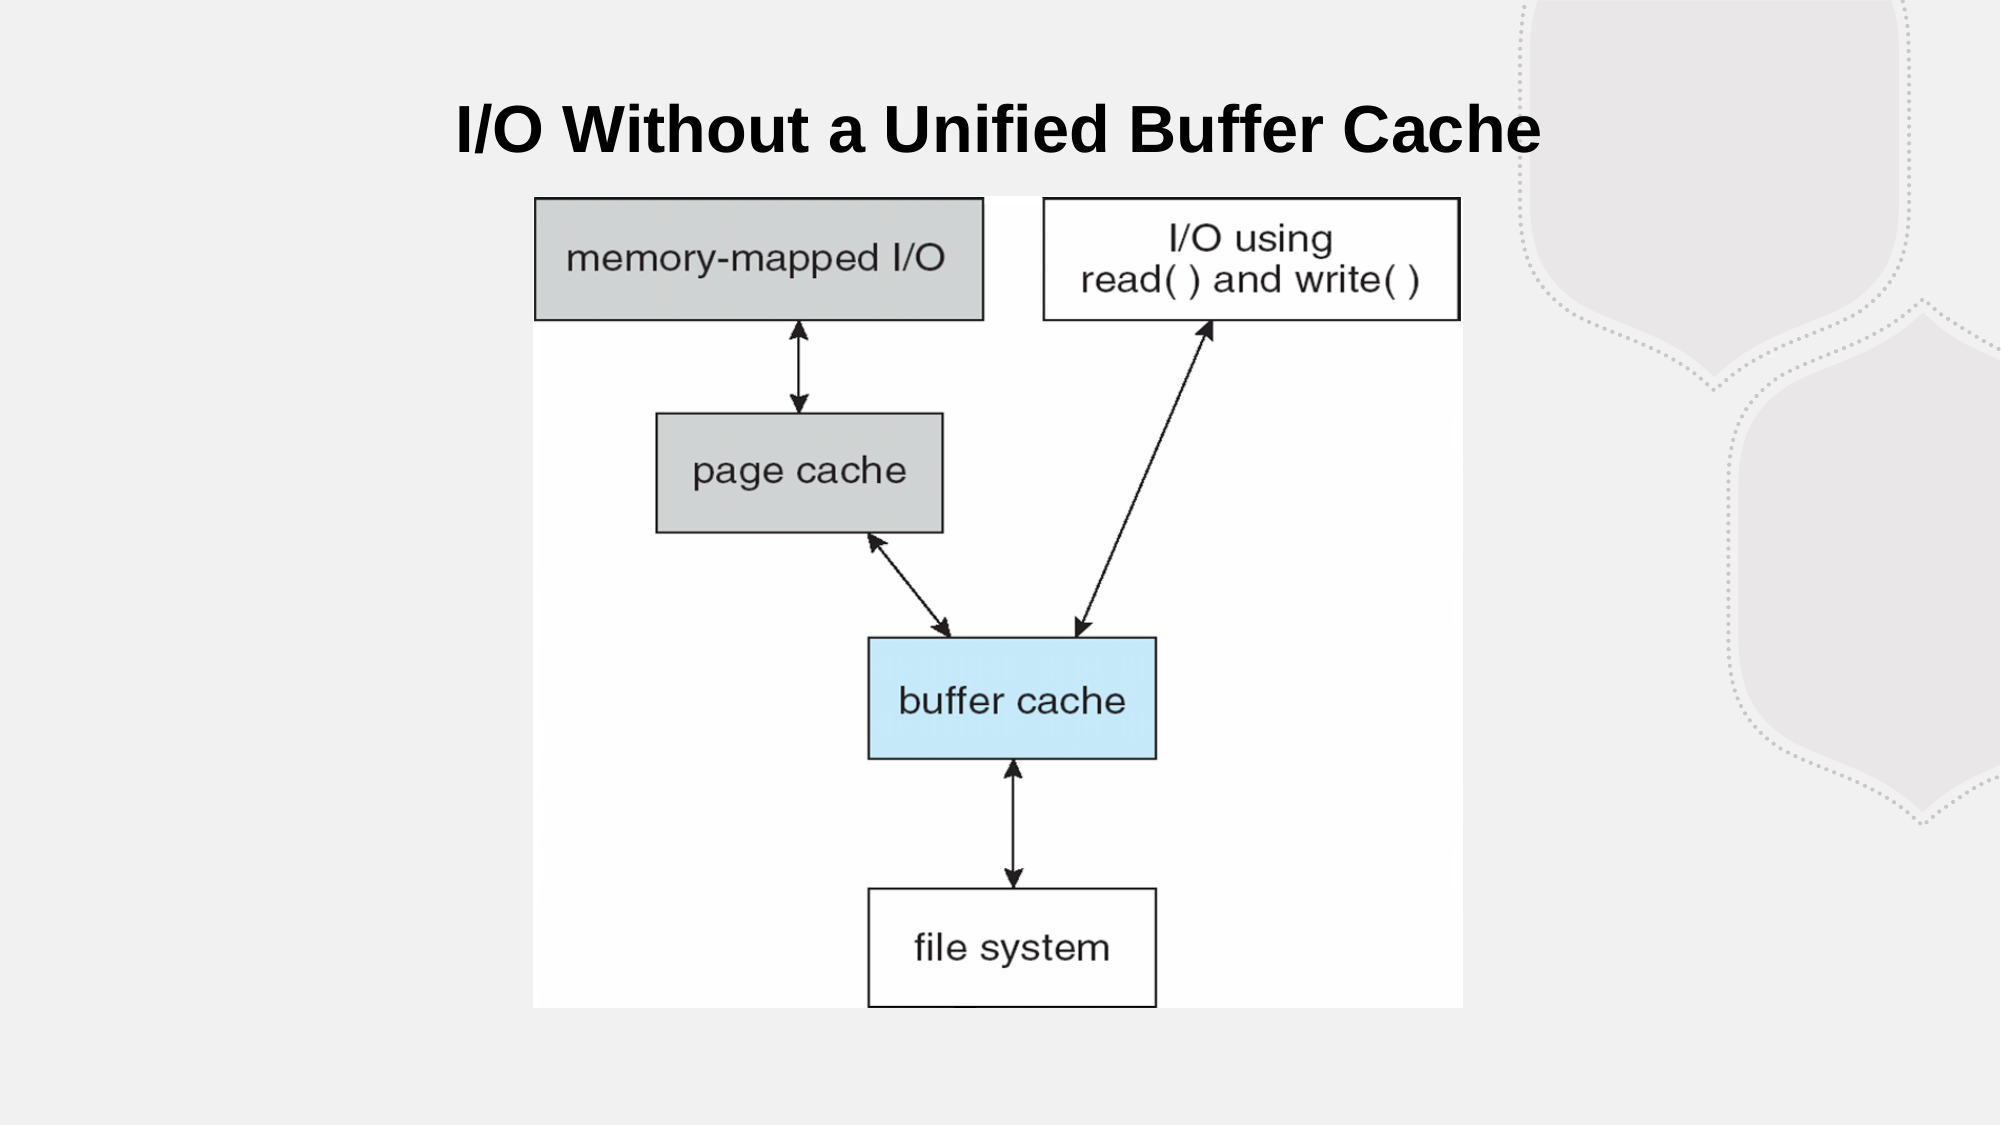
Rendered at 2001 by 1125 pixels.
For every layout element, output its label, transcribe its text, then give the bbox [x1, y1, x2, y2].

picture [533, 196, 1463, 1008]
text_box I/O Without a Unified Buffer Cache [362, 78, 1638, 174]
